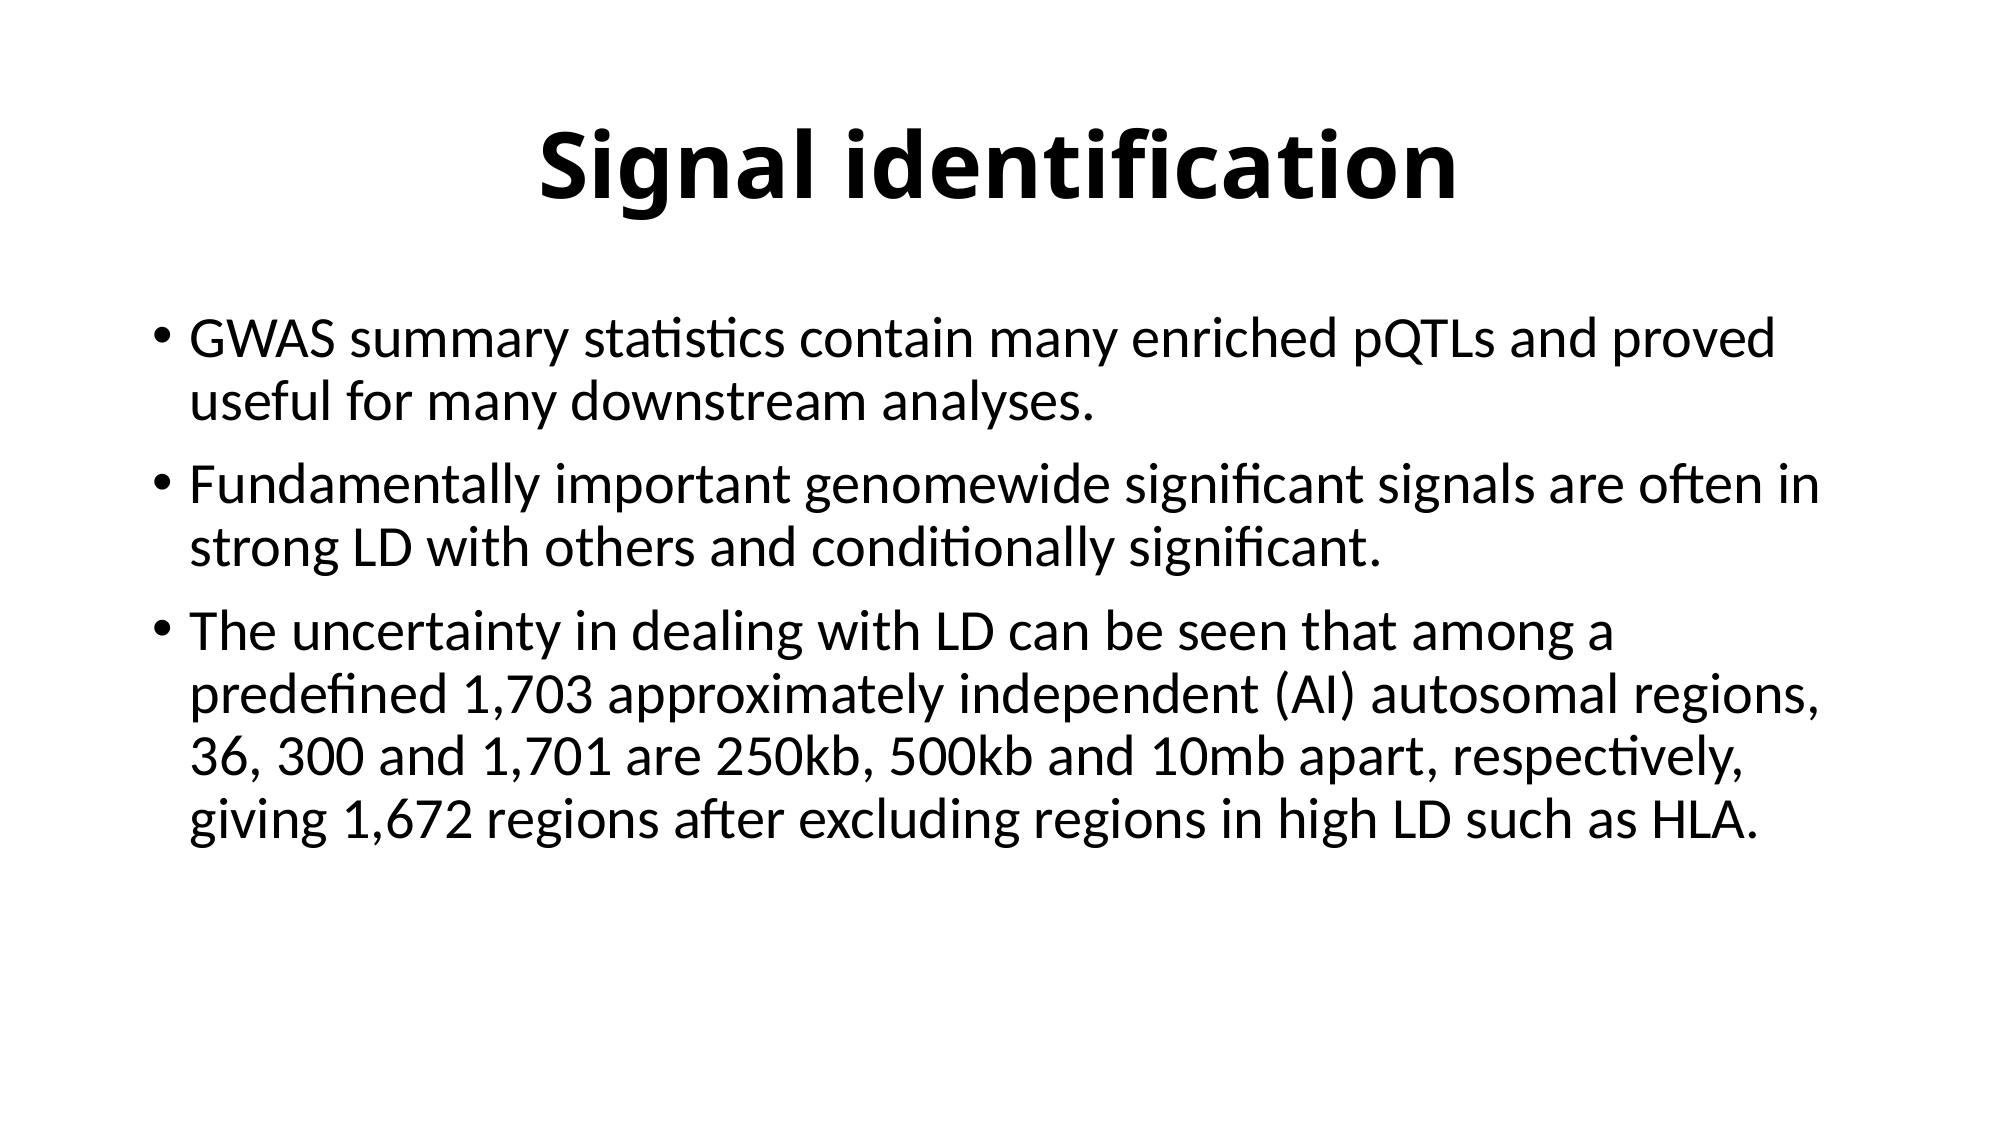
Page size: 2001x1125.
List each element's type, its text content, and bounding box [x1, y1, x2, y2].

list GWAS summary statistics contain many enriched pQTLs and proved useful for many downstream analyses. Fundamentally important genomewide significant signals are often in strong LD with others and conditionally significant. The uncertainty in dealing with LD can be seen that among a predefined 1,703 approximately independent (AI) autosomal regions, 36, 300 and 1,701 are 250kb, 500kb and 10mb apart, respectively, giving 1,672 regions after excluding regions in high LD such as HLA. [137, 299, 1863, 1014]
title Signal identification [137, 59, 1863, 278]
